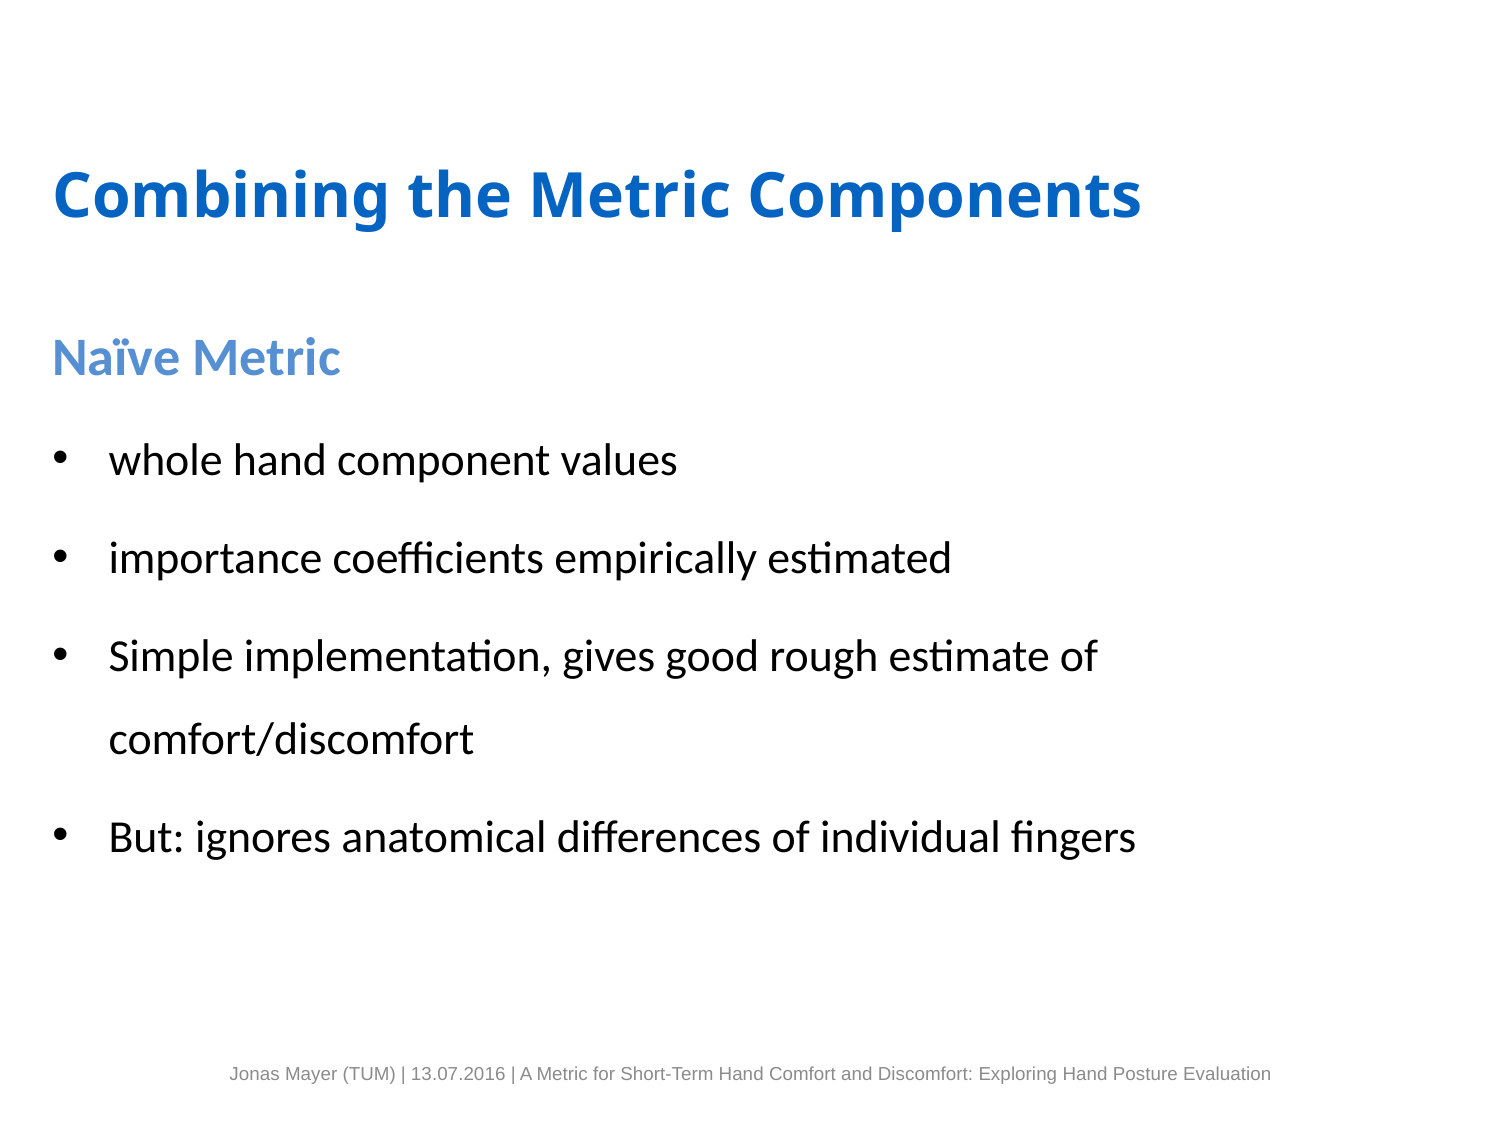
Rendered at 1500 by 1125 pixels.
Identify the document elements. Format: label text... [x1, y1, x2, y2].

list Naïve Metric whole hand component values importance coefficients empirically estimated Simple implementation, gives good rough estimate of comfort/discomfort But: ignores anatomical differences of individual fingers [52, 288, 1449, 1061]
title Combining the Metric Components [52, 162, 1449, 231]
footer Jonas Mayer (TUM) | 13.07.2016 | A Metric for Short-Term Hand Comfort and Discomfort: Exploring Hand Posture Evaluation [103, 1042, 1397, 1103]
